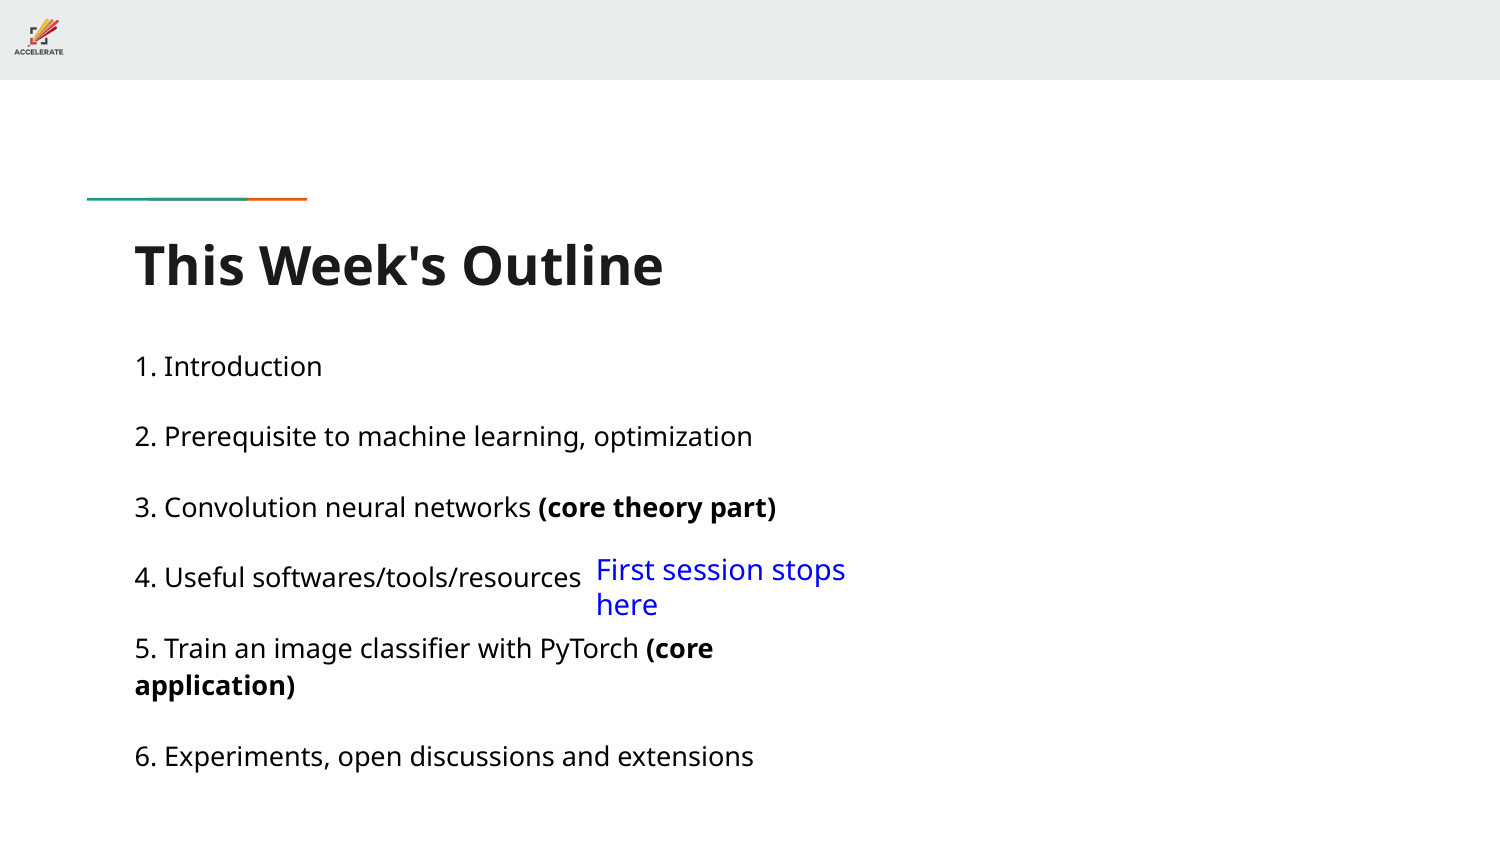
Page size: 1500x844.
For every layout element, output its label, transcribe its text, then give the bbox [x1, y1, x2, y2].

list 1. Introduction 2. Prerequisite to machine learning, optimization 3. Convolution neural networks (core theory part) 4. Useful softwares/tools/resources 5. Train an image classifier with PyTorch (core application) 6. Experiments, open discussions and extensions [119, 329, 889, 771]
picture [11, 9, 66, 64]
title This Week's Outline [119, 216, 1381, 305]
text_box First session stops here [580, 536, 918, 591]
